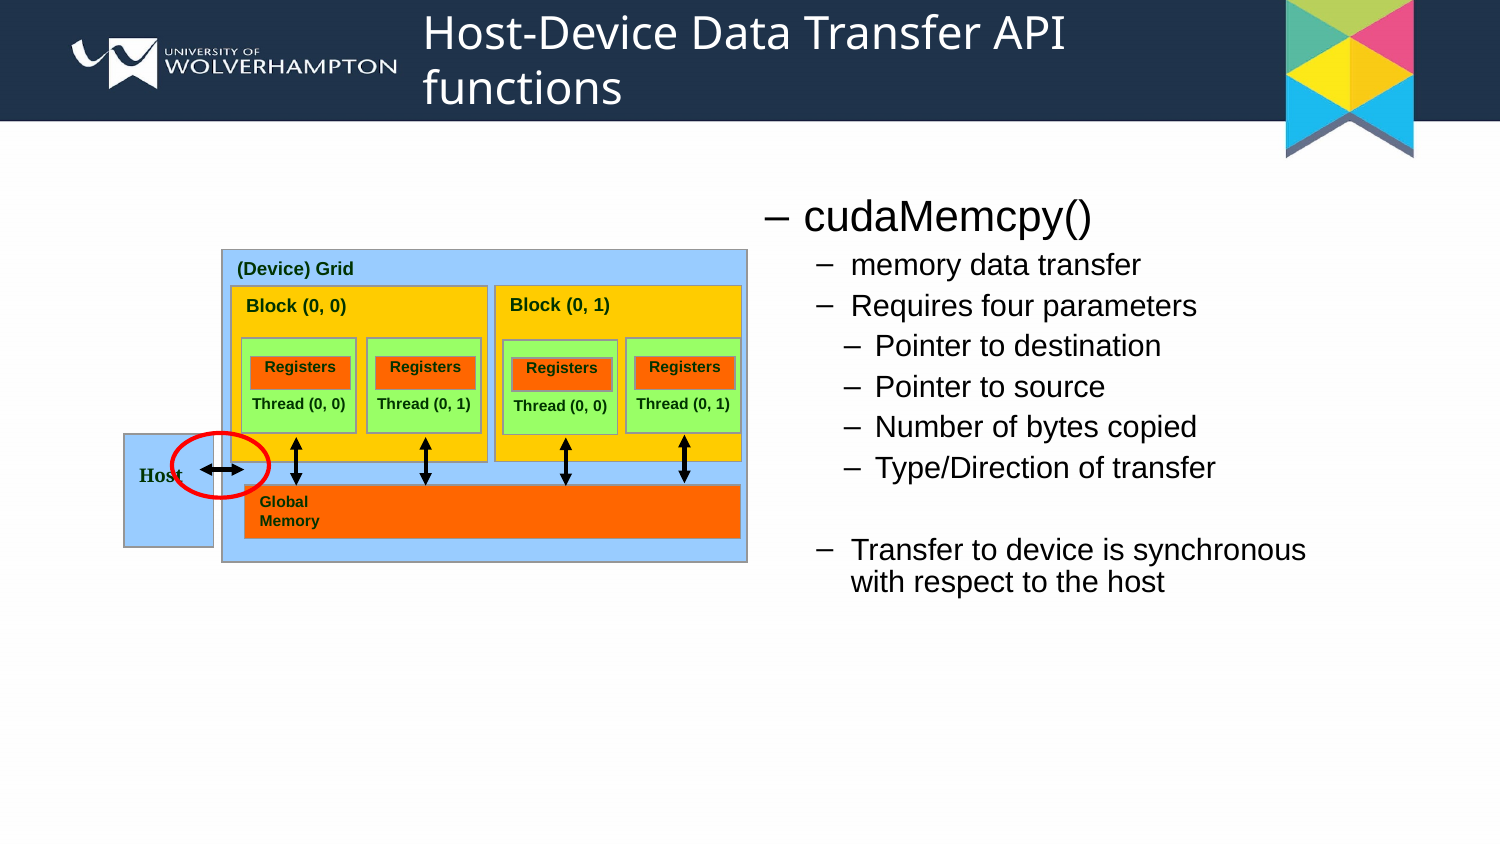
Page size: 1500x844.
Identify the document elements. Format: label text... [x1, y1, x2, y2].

text_box (Device) Grid [222, 249, 747, 562]
text_box Registers [375, 356, 476, 390]
picture [0, 0, 1500, 844]
text_box Block (0, 0) [231, 285, 488, 462]
title Host-Device Data Transfer API functions [407, 23, 1277, 95]
text_box Registers [250, 356, 351, 390]
text_box [171, 432, 269, 498]
text_box Thread (0, 1) [626, 338, 741, 433]
text_box Host [124, 433, 214, 548]
text_box Thread (0, 0) [503, 339, 618, 435]
text_box Registers [511, 358, 613, 392]
text_box cudaMemcpy() memory data transfer Requires four parameters Pointer to destination Pointer to source Number of bytes copied Type/Direction of transfer Transfer to device is synchronous with respect to the host [749, 186, 1335, 658]
text_box Thread (0, 1) [366, 338, 482, 433]
text_box Registers [634, 356, 736, 390]
text_box Block (0, 1) [494, 285, 742, 462]
text_box Thread (0, 0) [241, 338, 357, 433]
text_box Global Memory [244, 484, 741, 539]
